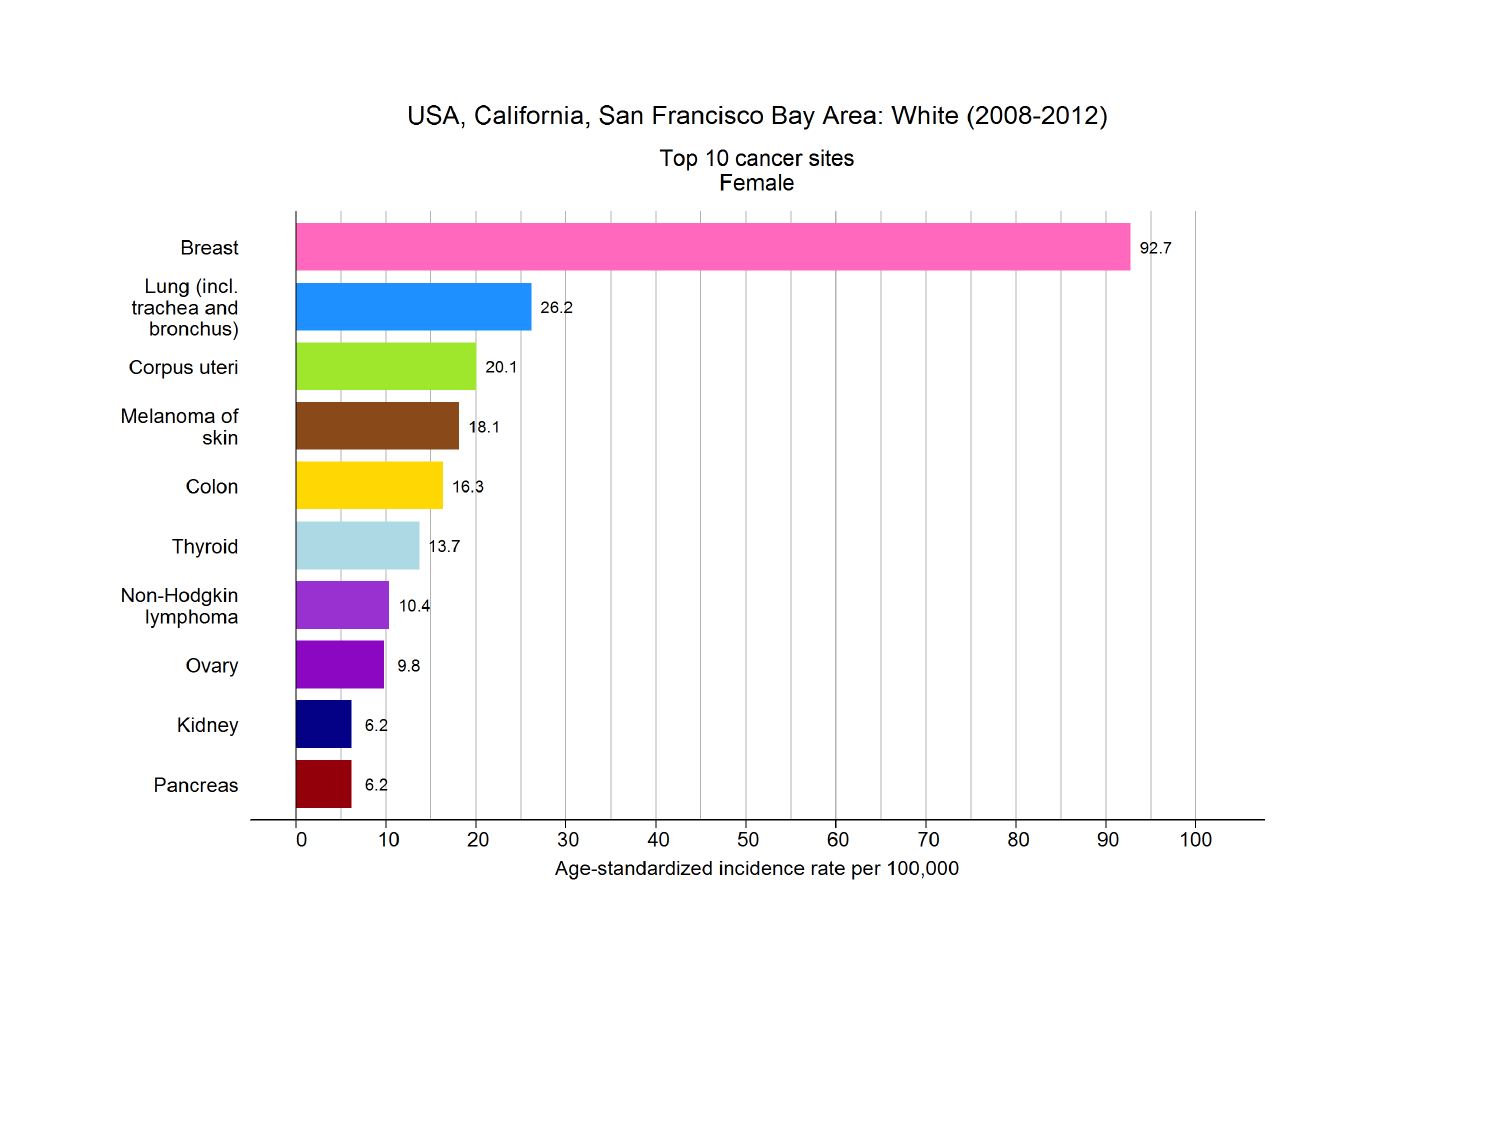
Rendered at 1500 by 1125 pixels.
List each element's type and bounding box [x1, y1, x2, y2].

list [91, 67, 1293, 917]
